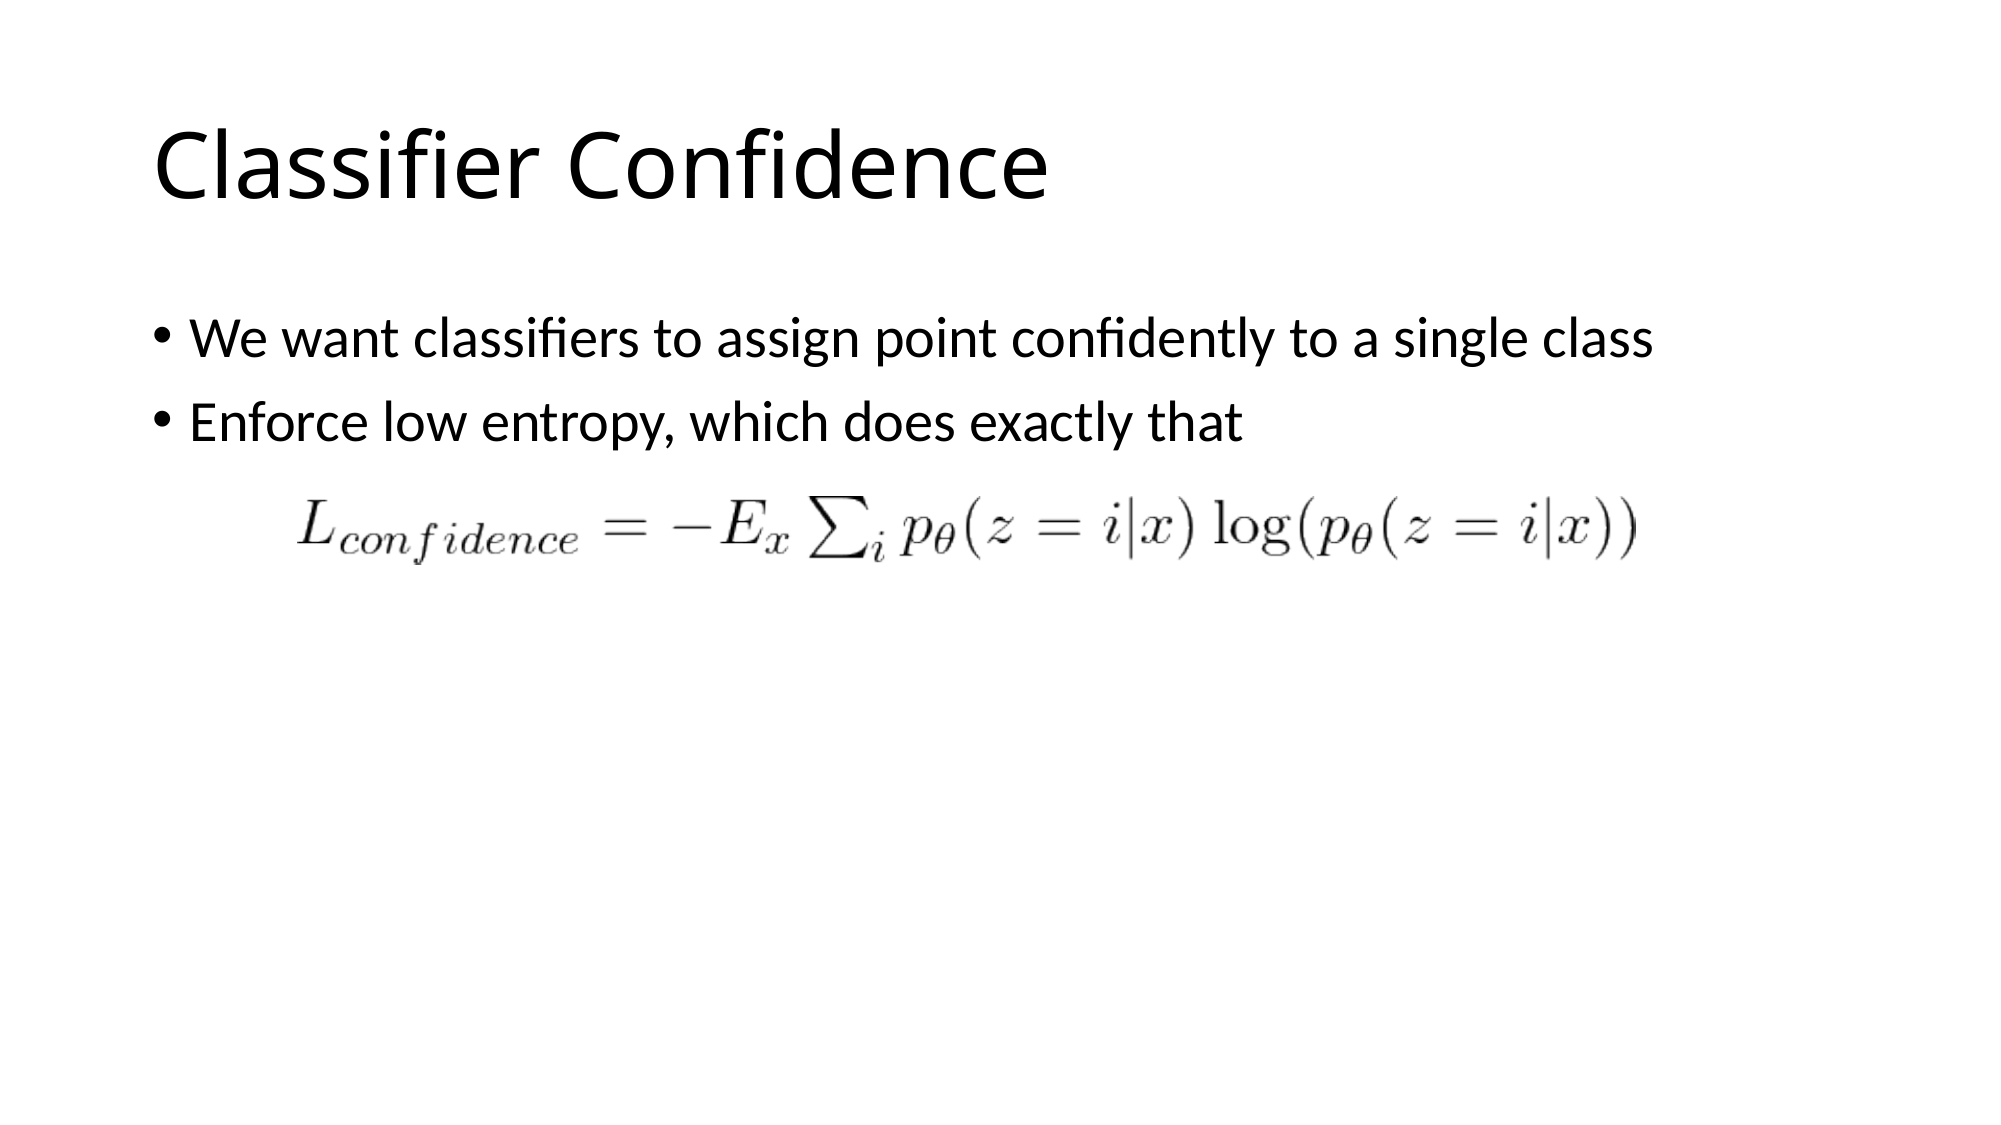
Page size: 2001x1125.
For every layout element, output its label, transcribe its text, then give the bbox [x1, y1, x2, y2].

title Classifier Confidence [137, 59, 1863, 278]
picture [297, 496, 1636, 565]
list We want classifiers to assign point confidently to a single class Enforce low entropy, which does exactly that [137, 299, 1863, 1014]
